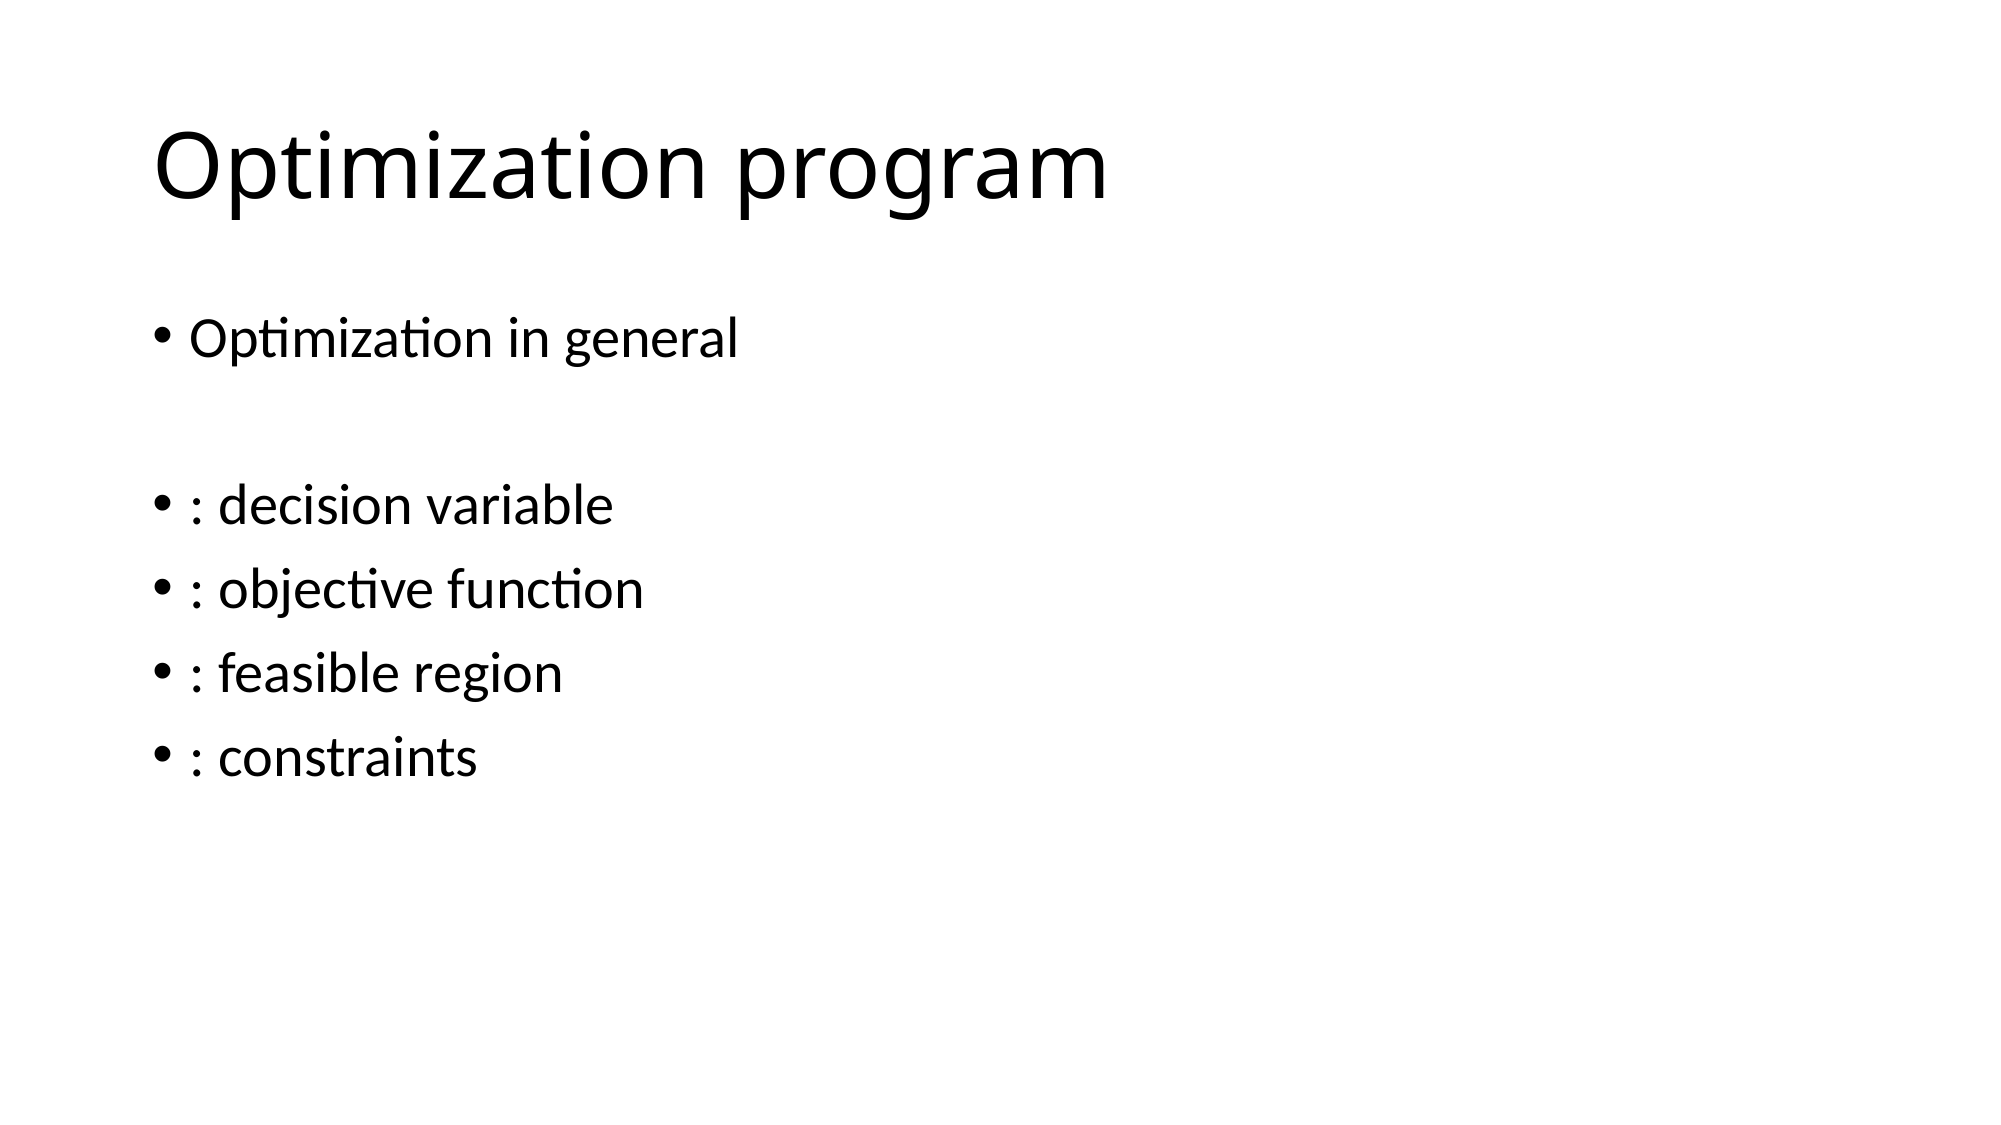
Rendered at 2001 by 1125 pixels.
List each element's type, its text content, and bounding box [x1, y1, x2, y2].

title Optimization program [137, 59, 1863, 278]
